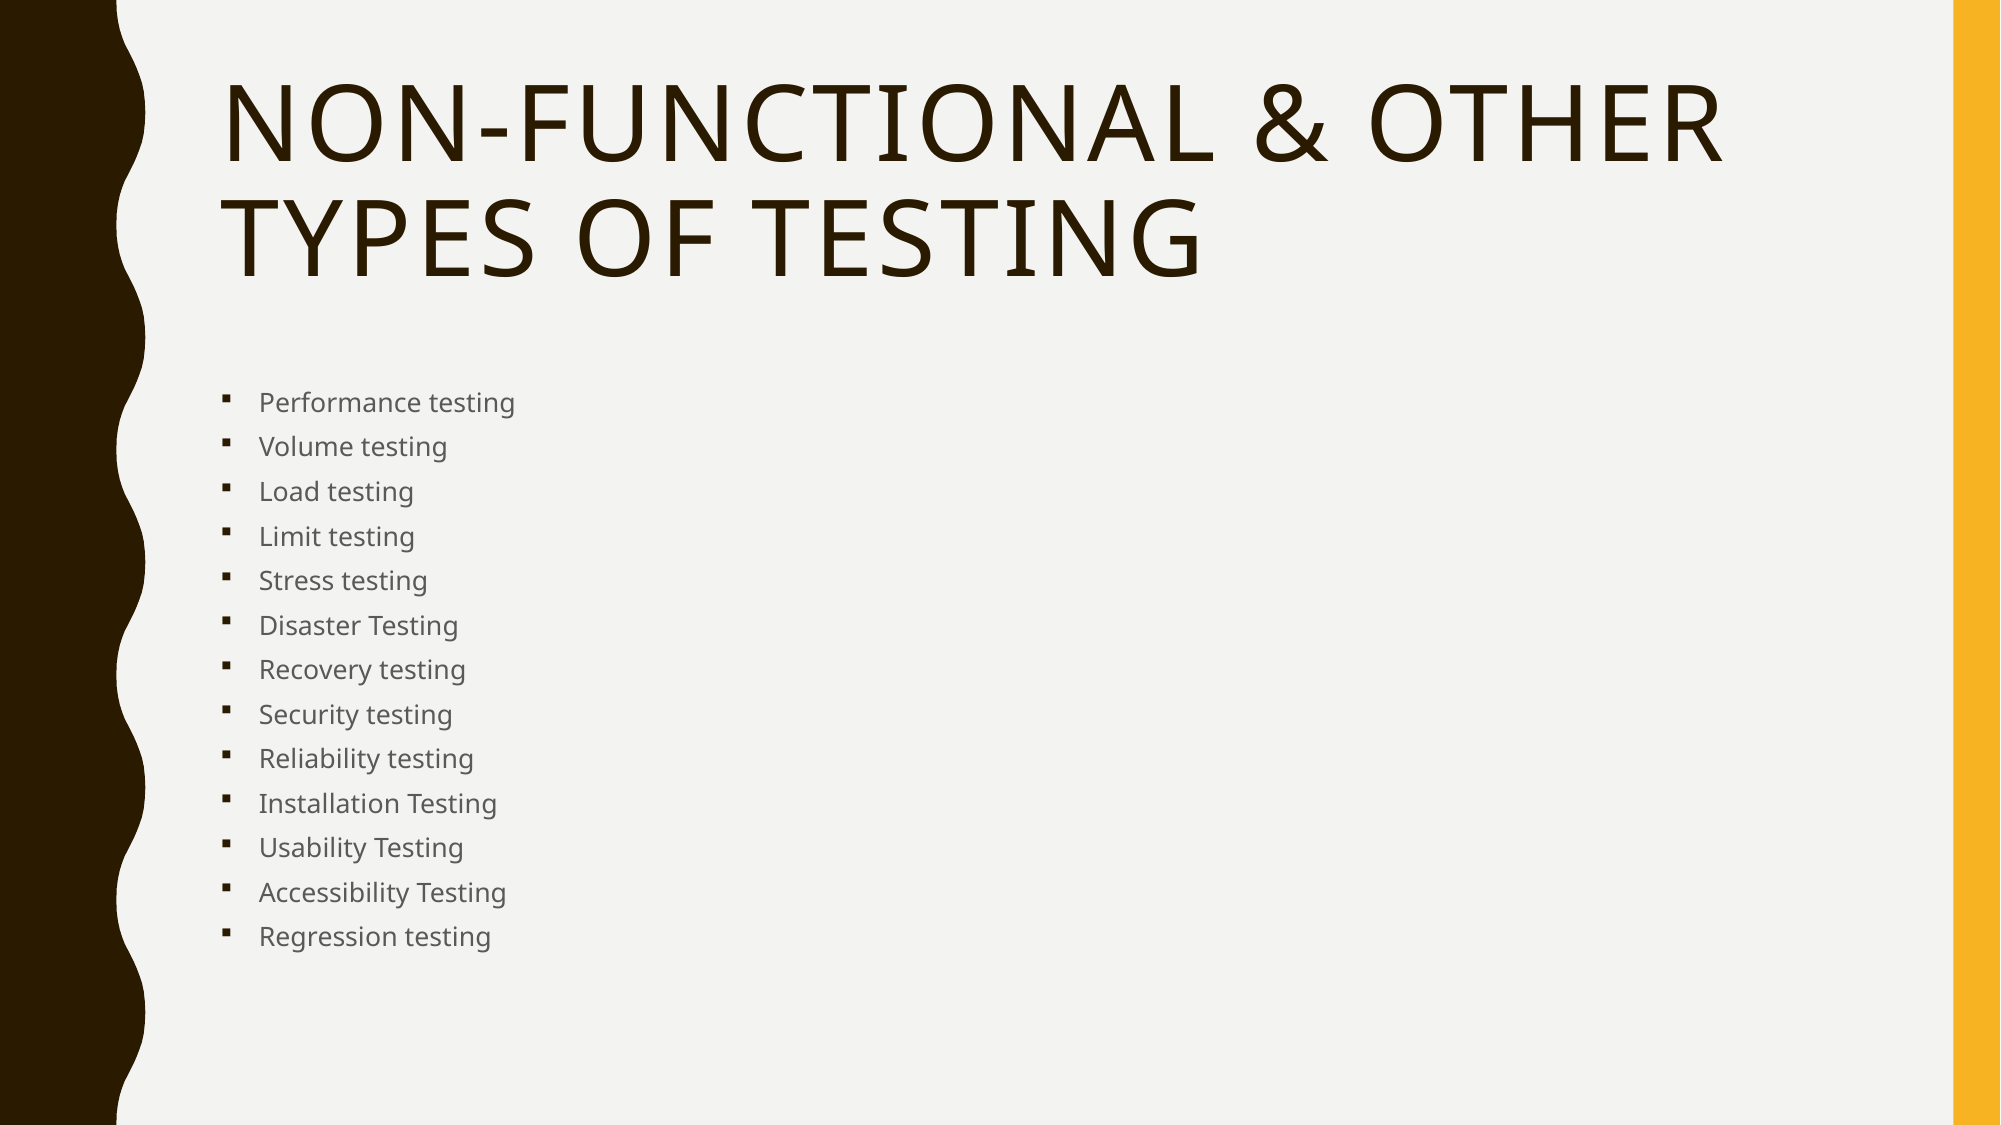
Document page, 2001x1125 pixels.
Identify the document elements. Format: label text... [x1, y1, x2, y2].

title Non-Functional & Other types of Testing [205, 62, 1875, 308]
list Performance testing Volume testing Load testing Limit testing Stress testing Disaster Testing Recovery testing Security testing Reliability testing Installation Testing Usability Testing Accessibility Testing Regression testing [205, 375, 1875, 965]
